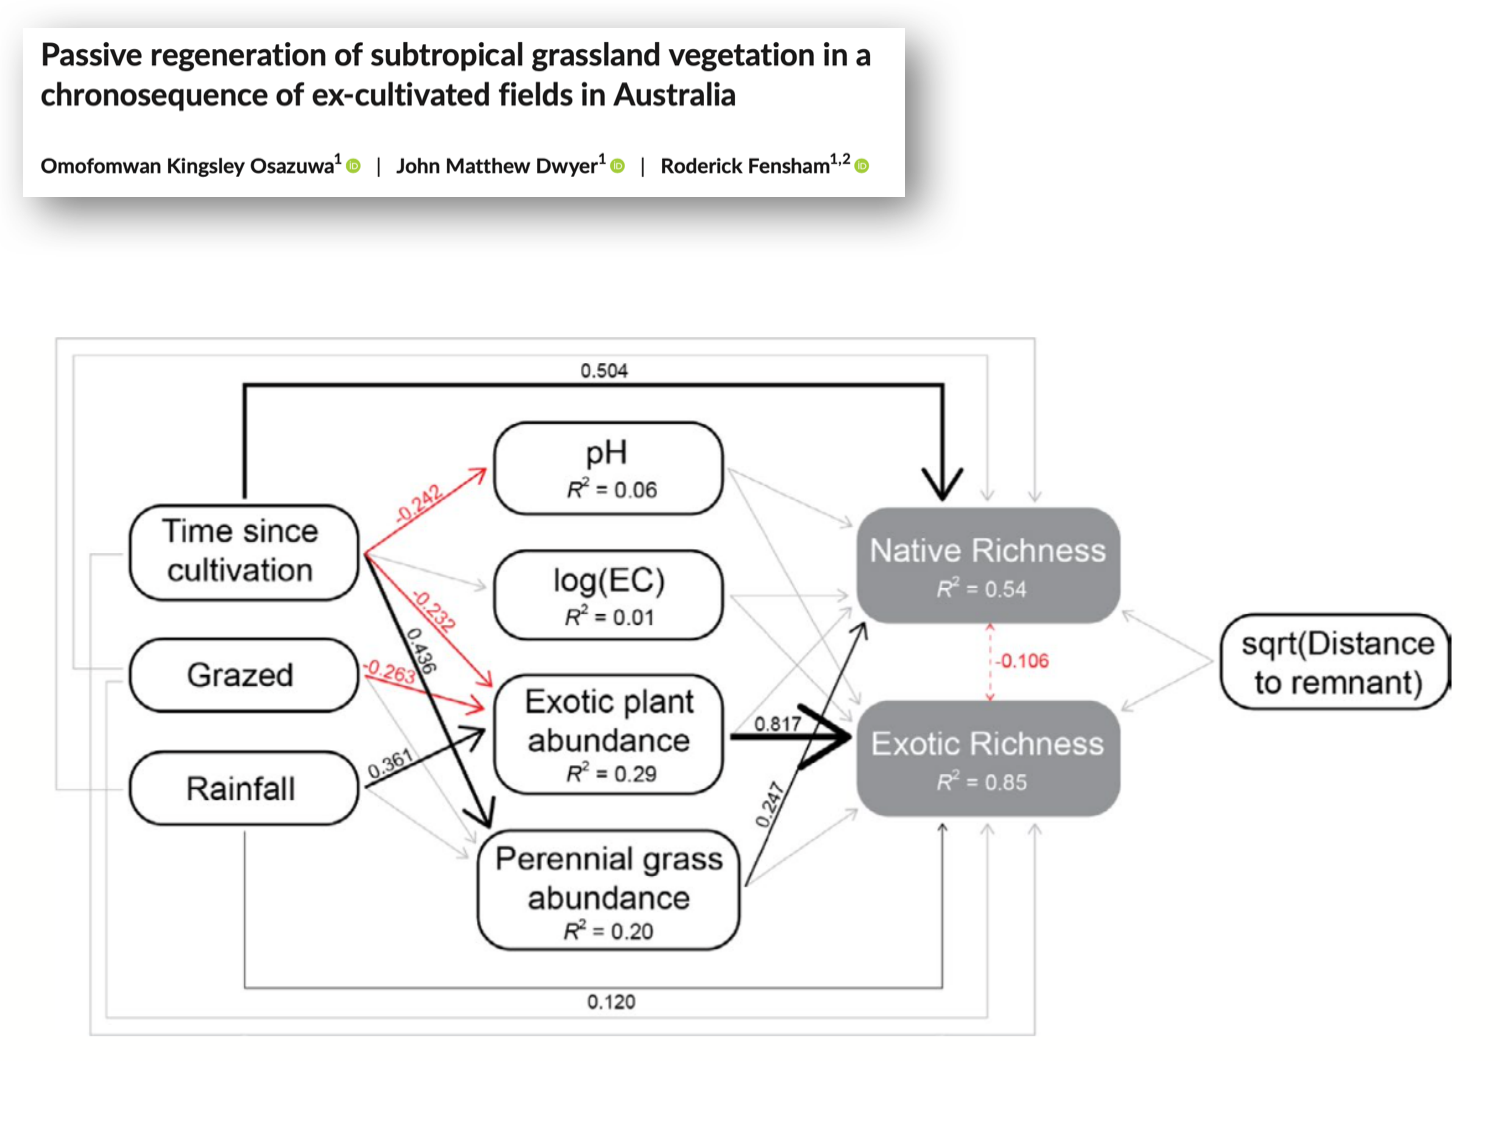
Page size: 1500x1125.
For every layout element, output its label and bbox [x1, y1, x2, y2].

picture [22, 28, 905, 197]
picture [0, 300, 1500, 1061]
